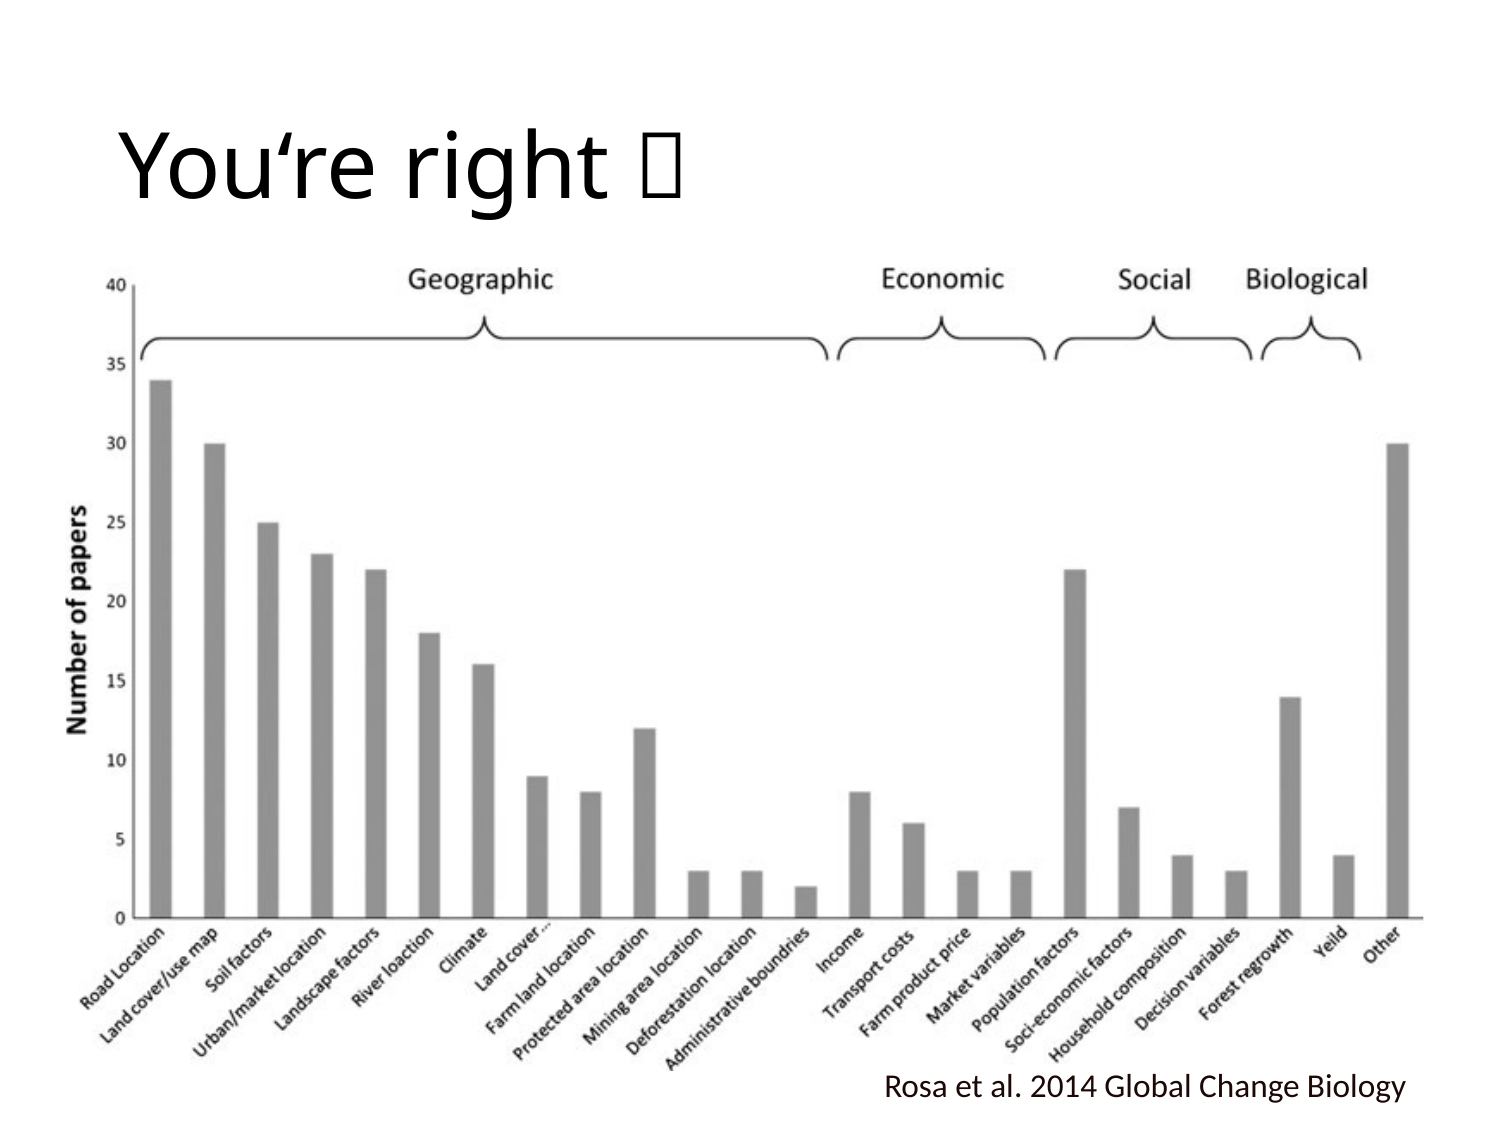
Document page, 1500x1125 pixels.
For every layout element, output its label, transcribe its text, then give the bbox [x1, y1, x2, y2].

picture [65, 267, 1424, 1070]
title You‘re right  [103, 59, 1397, 267]
text_box Rosa et al. 2014 Global Change Biology [869, 1070, 1423, 1112]
